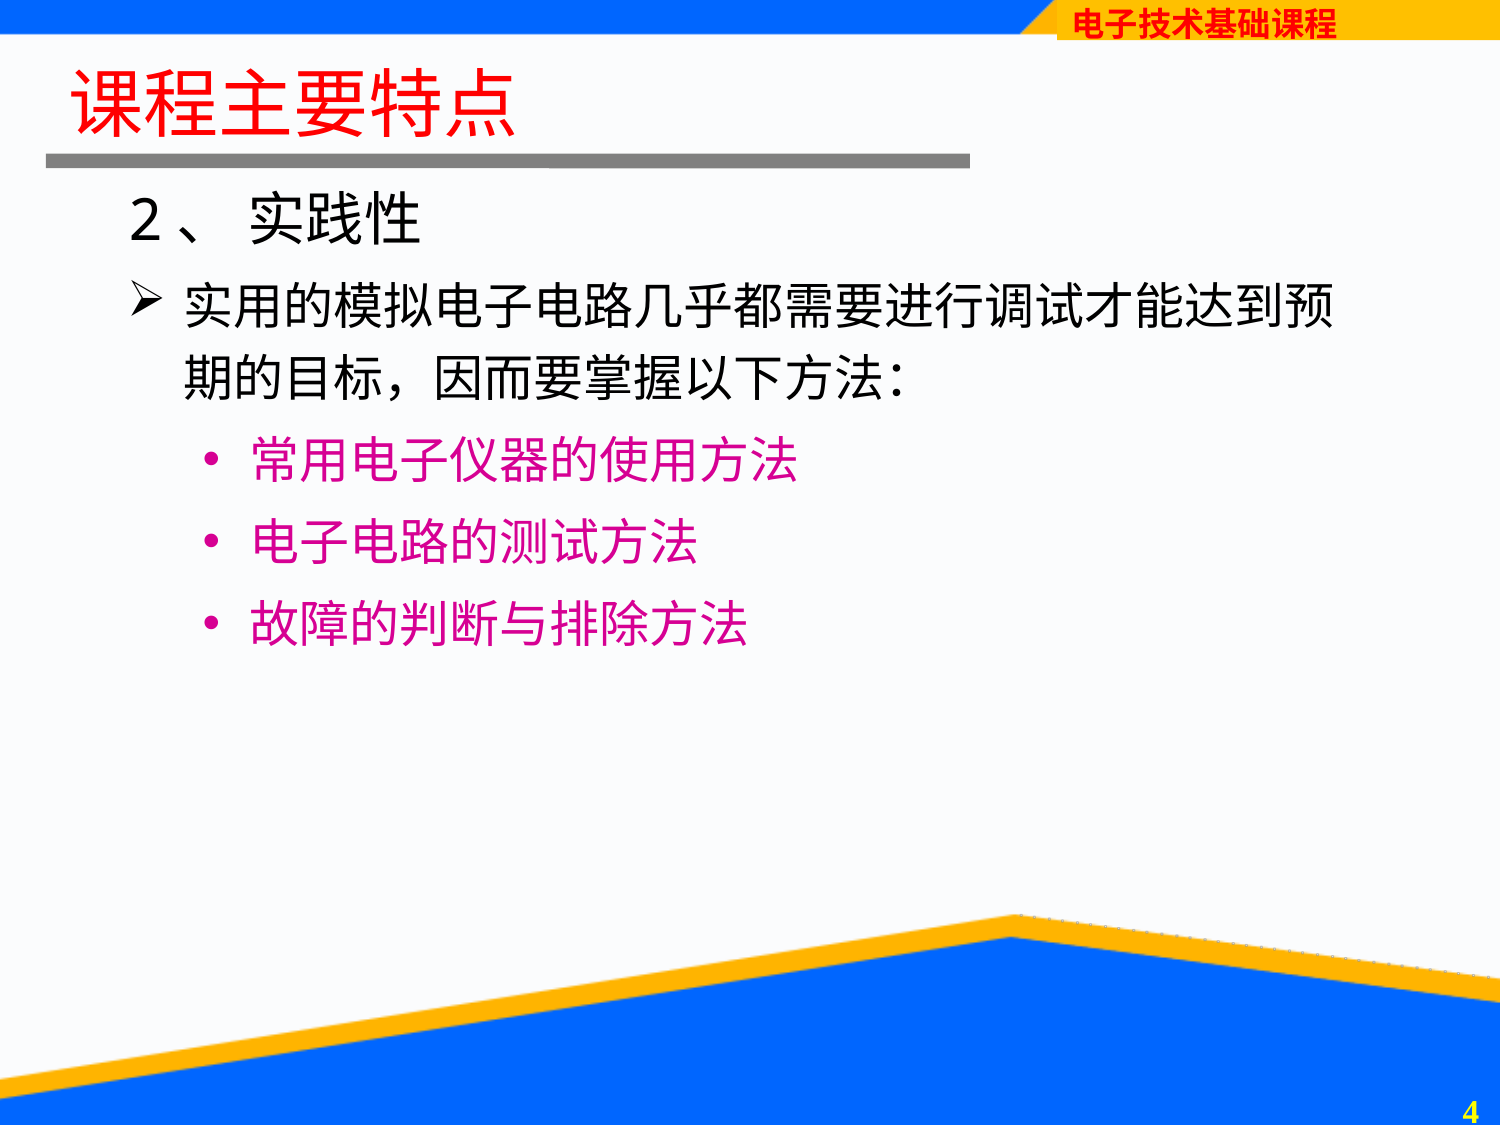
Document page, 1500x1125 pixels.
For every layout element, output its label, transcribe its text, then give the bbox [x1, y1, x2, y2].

list 2、 实践性 实用的模拟电子电路几乎都需要进行调试才能达到预期的目标，因而要掌握以下方法： 常用电子仪器的使用方法 电子电路的测试方法 故障的判断与排除方法 [112, 160, 1388, 872]
title 课程主要特点 [53, 42, 1069, 161]
slide_number 3 [1399, 1082, 1495, 1125]
picture [0, 0, 1500, 1125]
